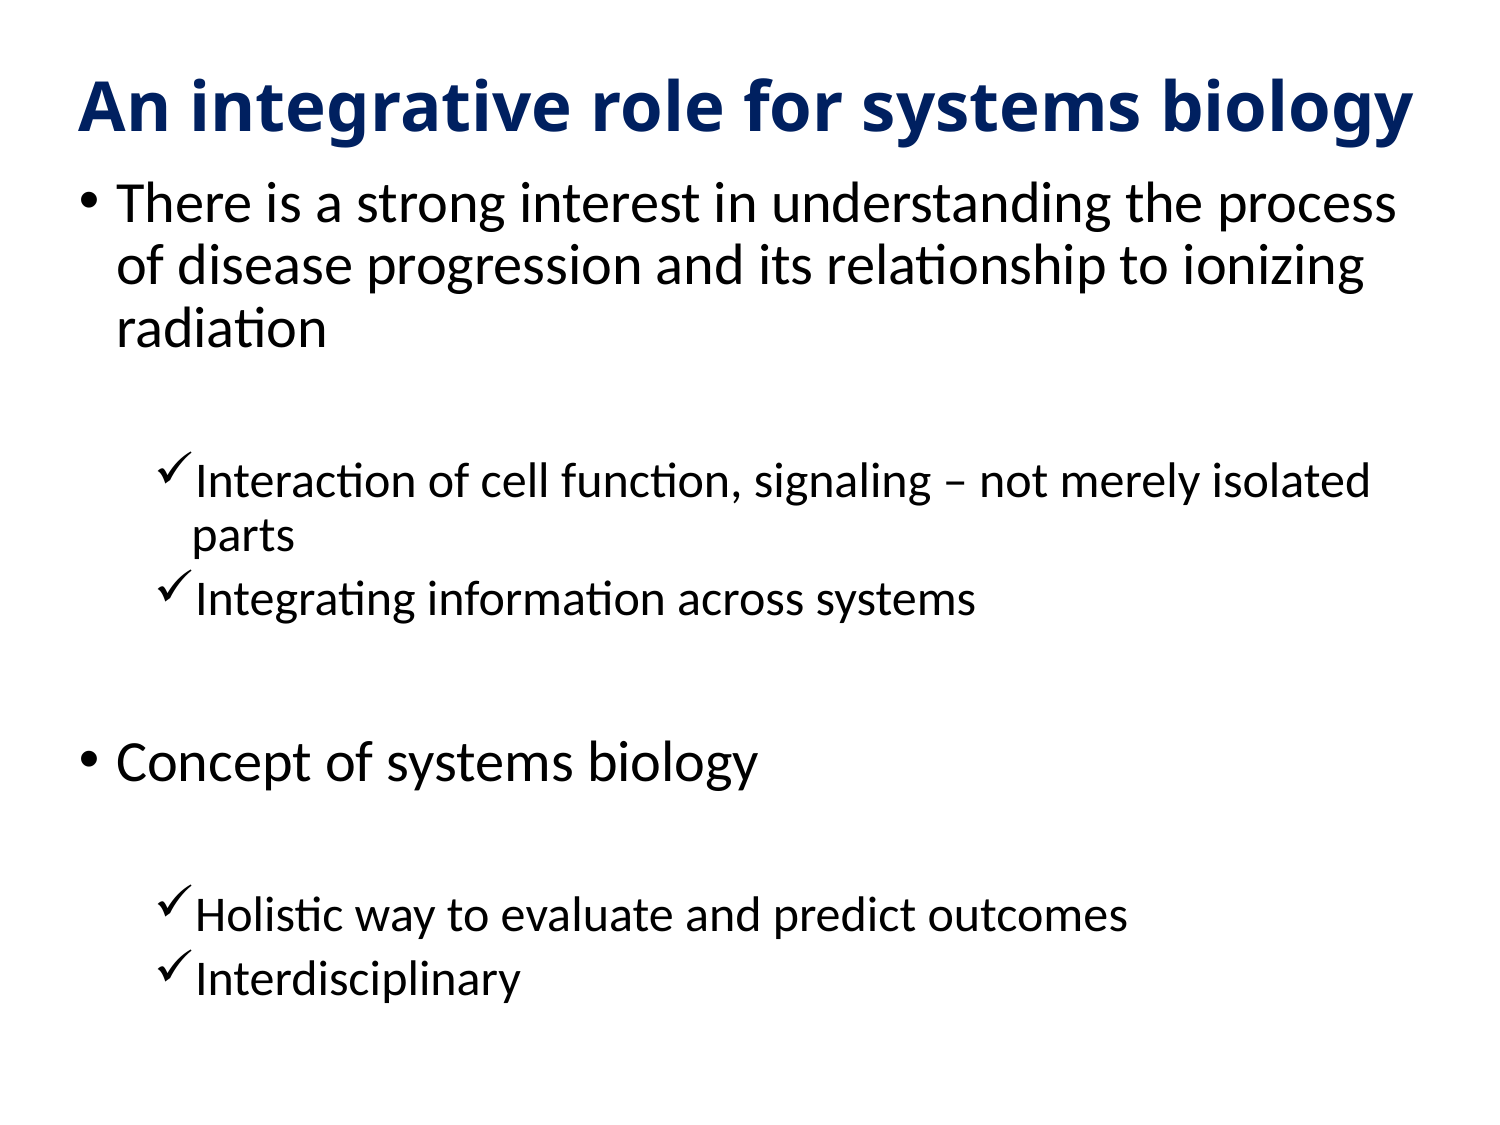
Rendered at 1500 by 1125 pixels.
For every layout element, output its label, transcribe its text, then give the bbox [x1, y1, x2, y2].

list There is a strong interest in understanding the process of disease progression and its relationship to ionizing radiation Interaction of cell function, signaling – not merely isolated parts Integrating information across systems Concept of systems biology Holistic way to evaluate and predict outcomes Interdisciplinary [63, 164, 1453, 1080]
title An integrative role for systems biology [63, 27, 1433, 164]
